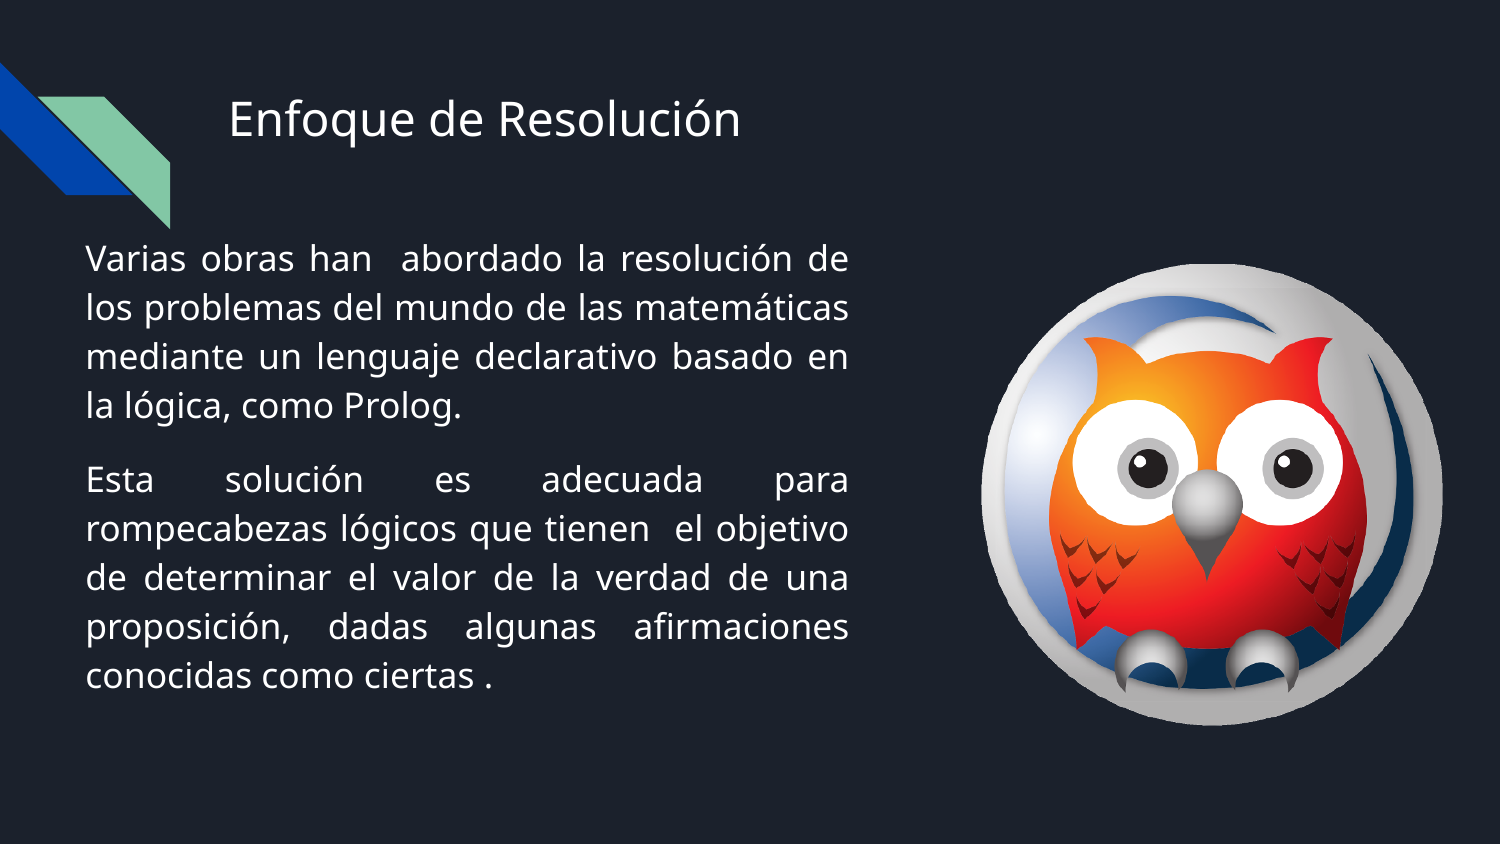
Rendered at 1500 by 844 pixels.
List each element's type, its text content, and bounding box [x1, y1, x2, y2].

title Enfoque de Resolución [212, 64, 1368, 215]
list Varias obras han abordado la resolución de los problemas del mundo de las matemáticas mediante un lenguaje declarativo basado en la lógica, como Prolog. Esta solución es adecuada para rompecabezas lógicos que tienen el objetivo de determinar el valor de la verdad de una proposición, dadas algunas afirmaciones conocidas como ciertas . [70, 214, 866, 747]
picture [978, 262, 1443, 728]
